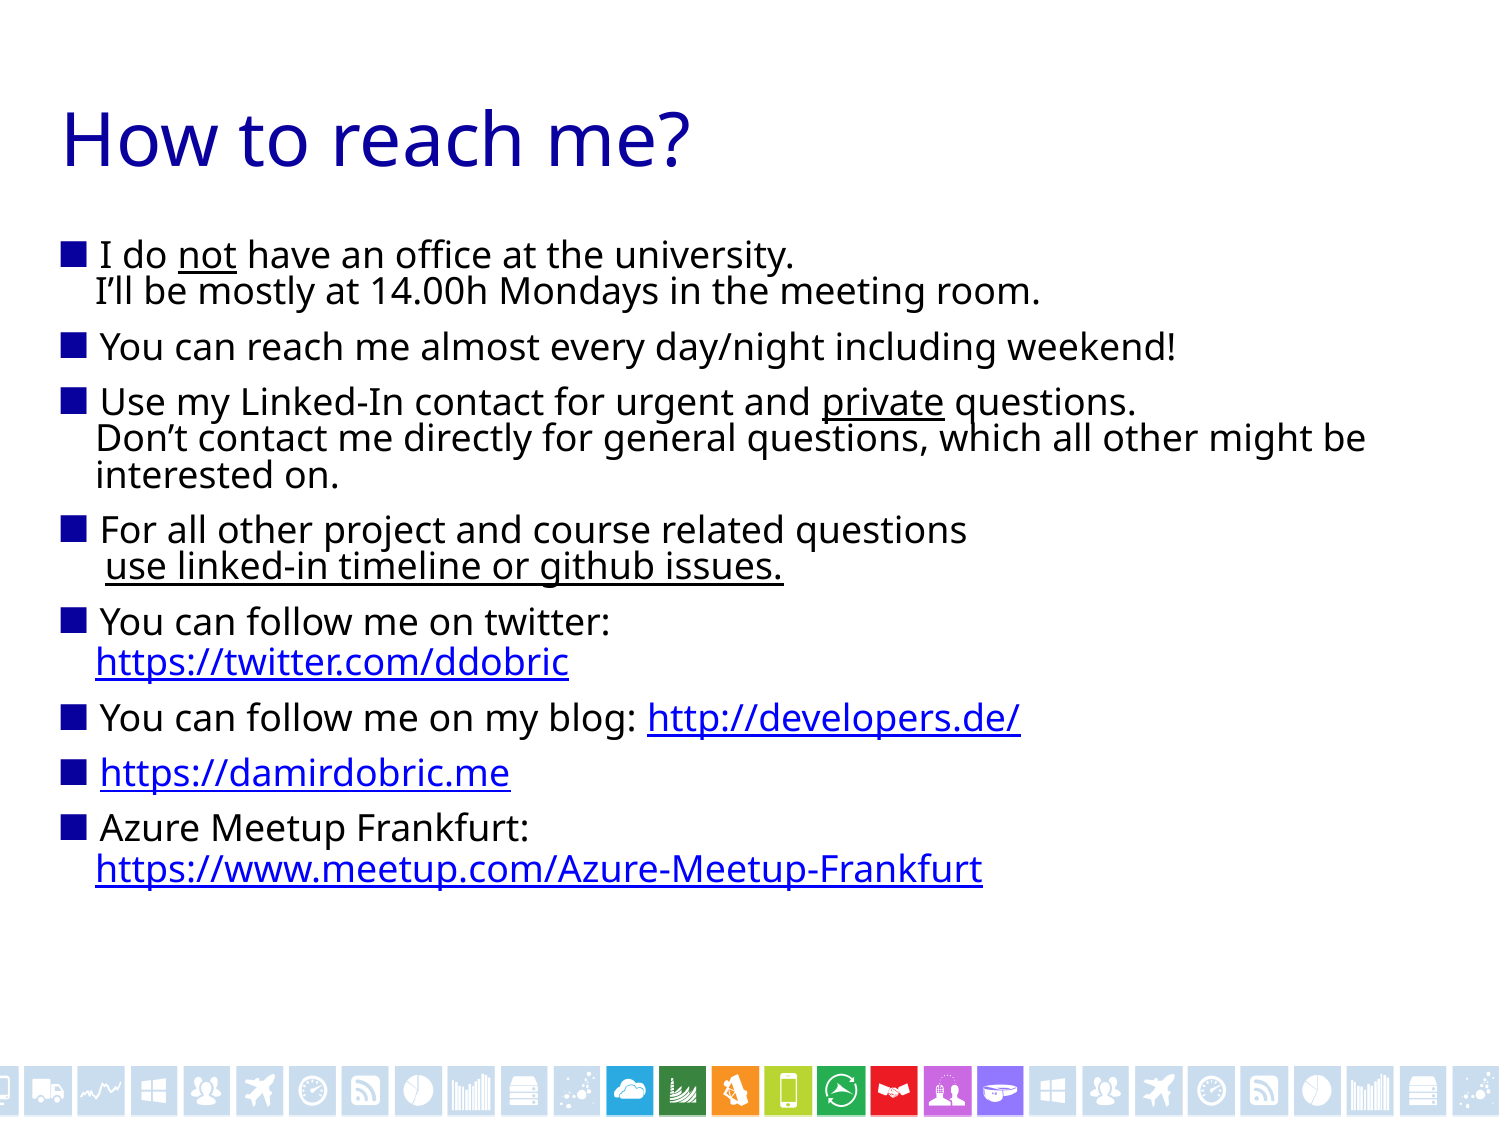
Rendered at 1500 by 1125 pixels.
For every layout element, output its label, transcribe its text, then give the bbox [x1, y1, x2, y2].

picture [60, 240, 100, 267]
picture [60, 331, 100, 358]
picture [60, 386, 100, 414]
picture [60, 703, 100, 730]
picture [60, 758, 100, 785]
title How to reach me? [52, 94, 1348, 203]
picture [0, 1066, 1500, 1117]
picture [60, 606, 100, 633]
picture [60, 813, 100, 840]
list I do not have an office at the university. I’ll be mostly at 14.00h Mondays in the meeting room. You can reach me almost every day/night including weekend! Use my Linked-In contact for urgent and private questions. Don’t contact me directly for general questions, which all other might be interested on. For all other project and course related questions use linked-in timeline or github issues. You can follow me on twitter: https://twitter.com/ddobric You can follow me on my blog: http://developers.de/ https://damirdobric.me Azure Meetup Frankfurt: https://www.meetup.com/Azure-Meetup-Frankfurt [52, 231, 1434, 911]
picture [60, 514, 100, 542]
